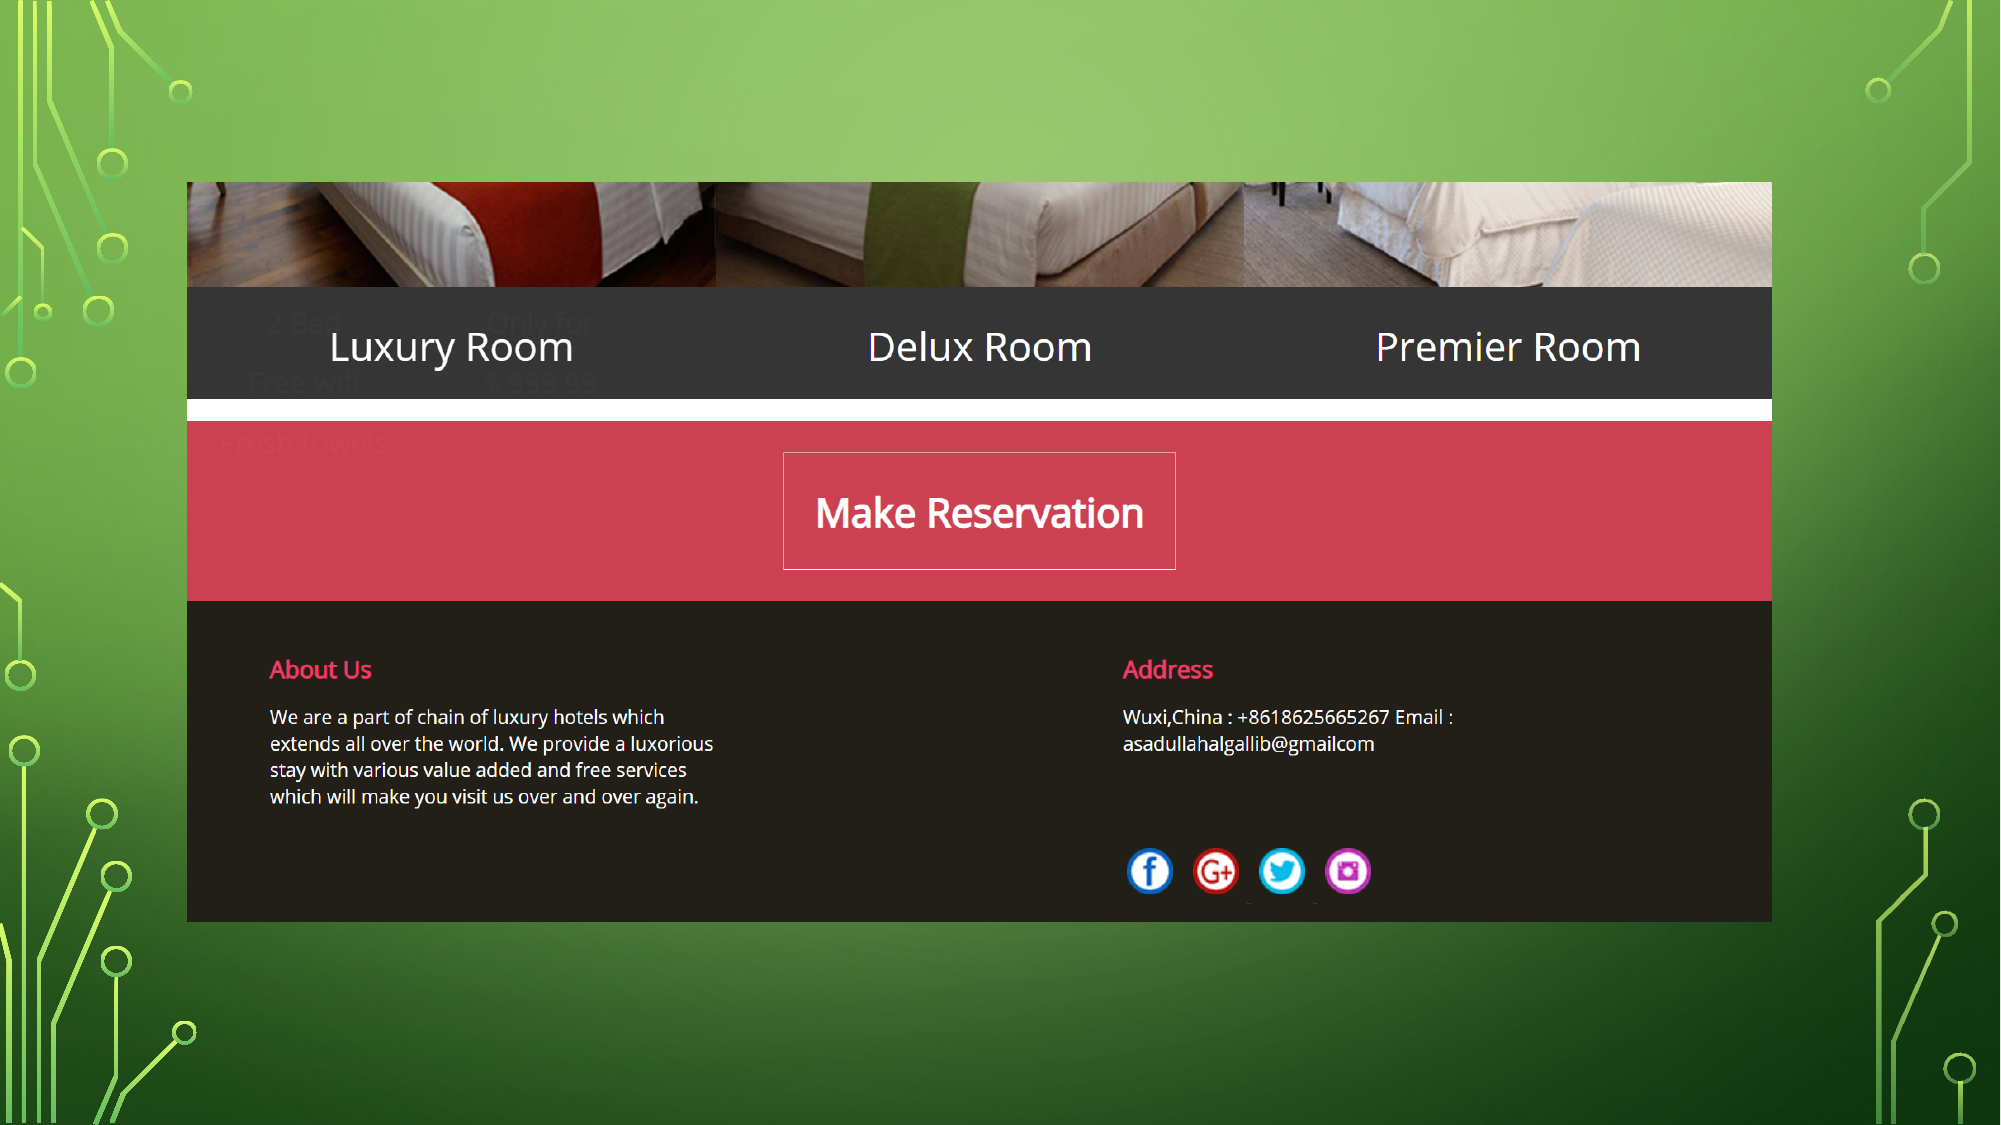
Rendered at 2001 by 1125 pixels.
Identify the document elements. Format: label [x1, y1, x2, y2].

list [187, 182, 1773, 922]
